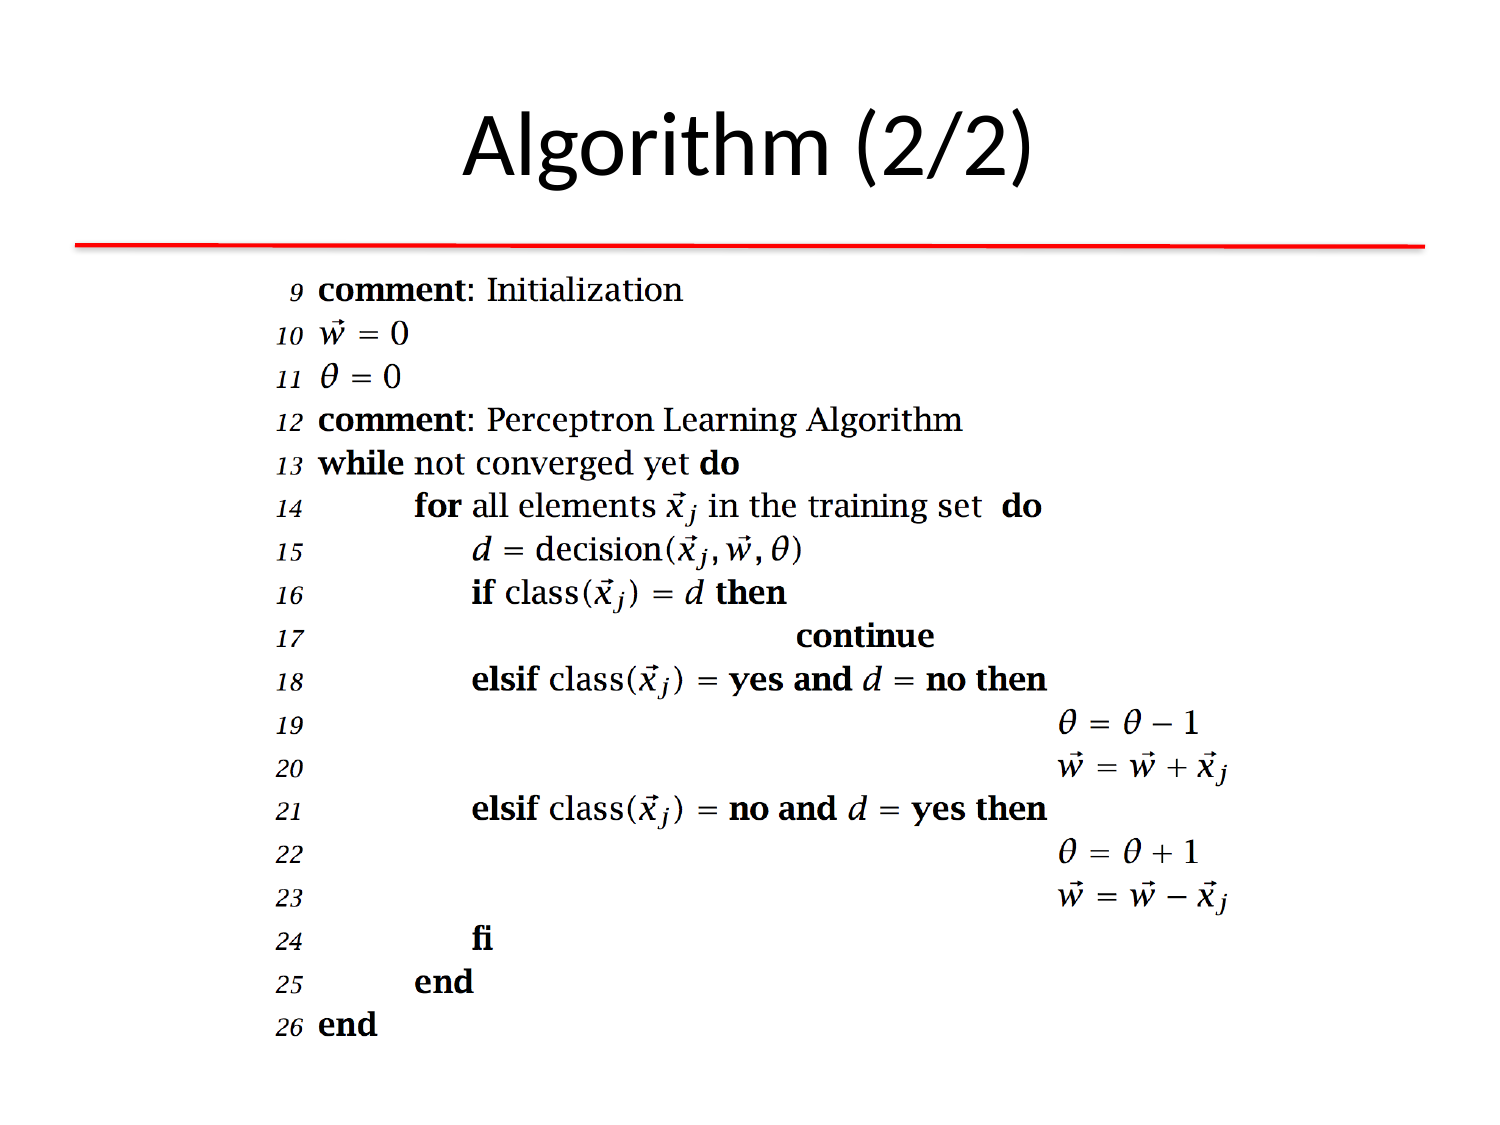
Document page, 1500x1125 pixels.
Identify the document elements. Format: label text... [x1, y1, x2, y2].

picture [261, 271, 1239, 1056]
title Algorithm (2/2) [75, 45, 1425, 233]
